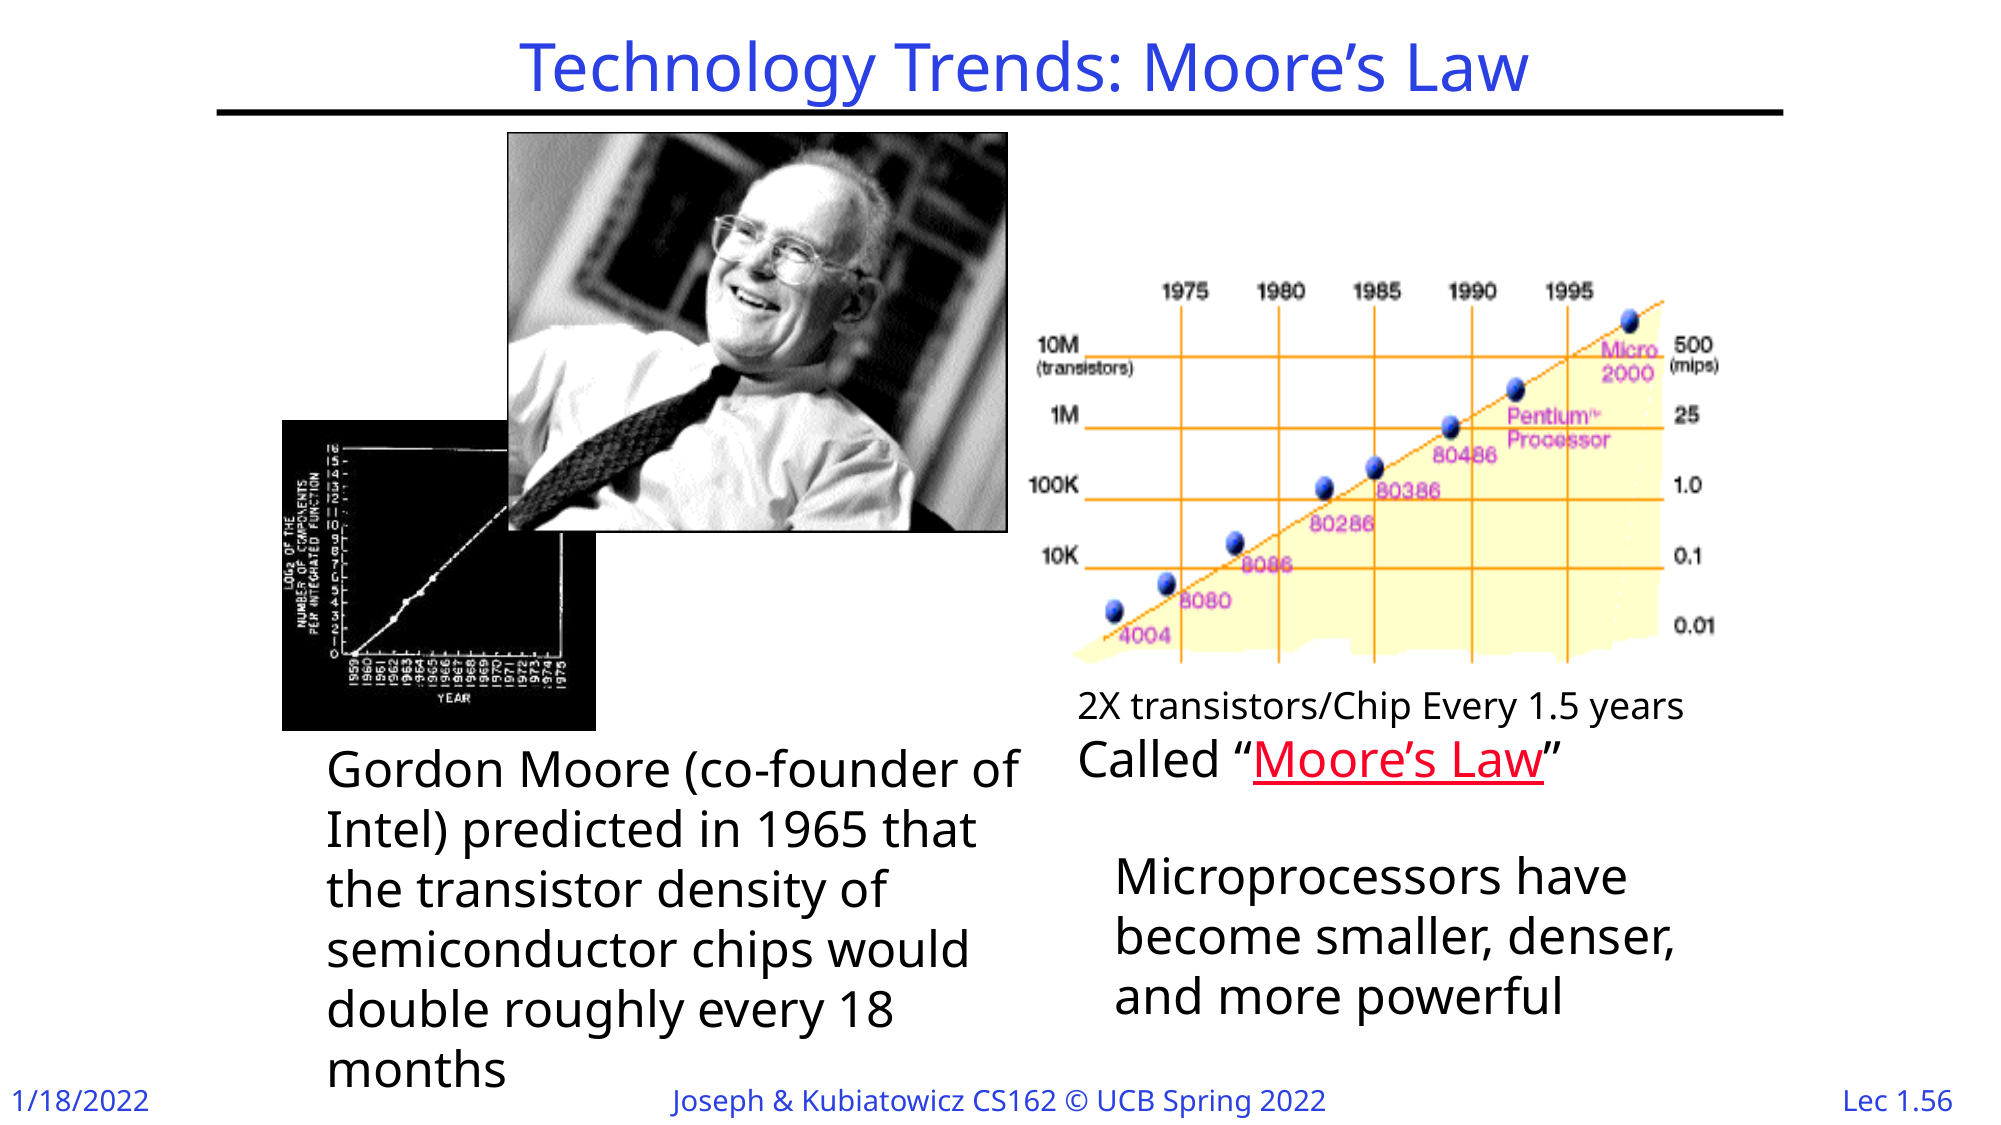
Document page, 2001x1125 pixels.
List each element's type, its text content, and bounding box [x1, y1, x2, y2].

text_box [1042, 274, 1751, 1035]
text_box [282, 132, 1038, 1110]
title Technology Trends: Moore’s Law [350, 39, 1700, 100]
